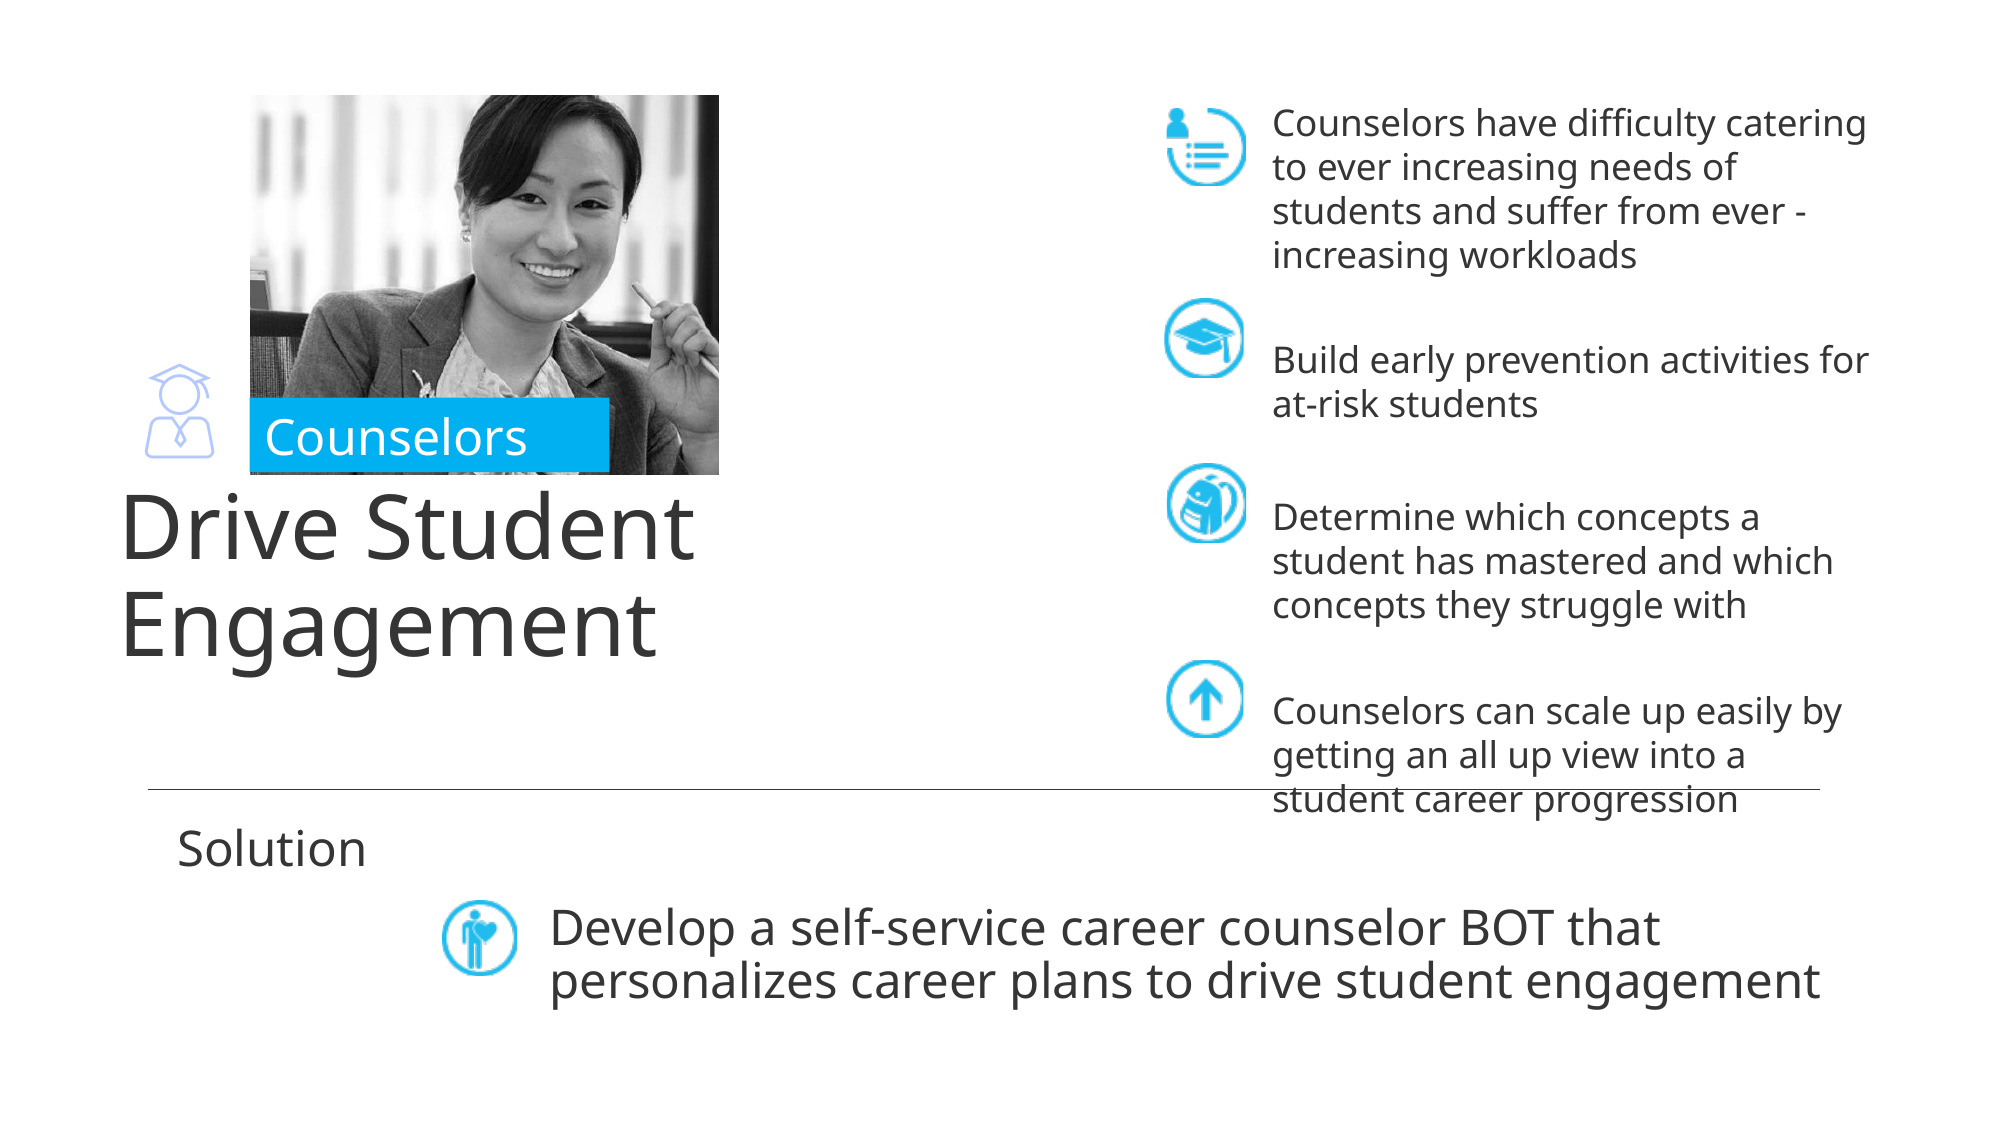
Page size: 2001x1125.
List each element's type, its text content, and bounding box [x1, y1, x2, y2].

picture [441, 899, 518, 976]
text_box Counselors have difficulty catering to ever increasing needs of students and suffer from ever -increasing workloads Build early prevention activities for at-risk students Determine which concepts a student has mastered and which concepts they struggle with Counselors can scale up easily by getting an all up view into a student career progression [1257, 91, 1901, 828]
picture [1164, 298, 1244, 378]
text_box Drive Student Engagement [104, 474, 1069, 665]
picture [1166, 108, 1247, 186]
picture [1166, 659, 1244, 738]
text_box Solution [147, 800, 417, 901]
picture [106, 95, 719, 485]
text_box Develop a self-service career counselor BOT that personalizes career plans to drive student engagement [519, 879, 1939, 1098]
picture [1166, 463, 1247, 543]
